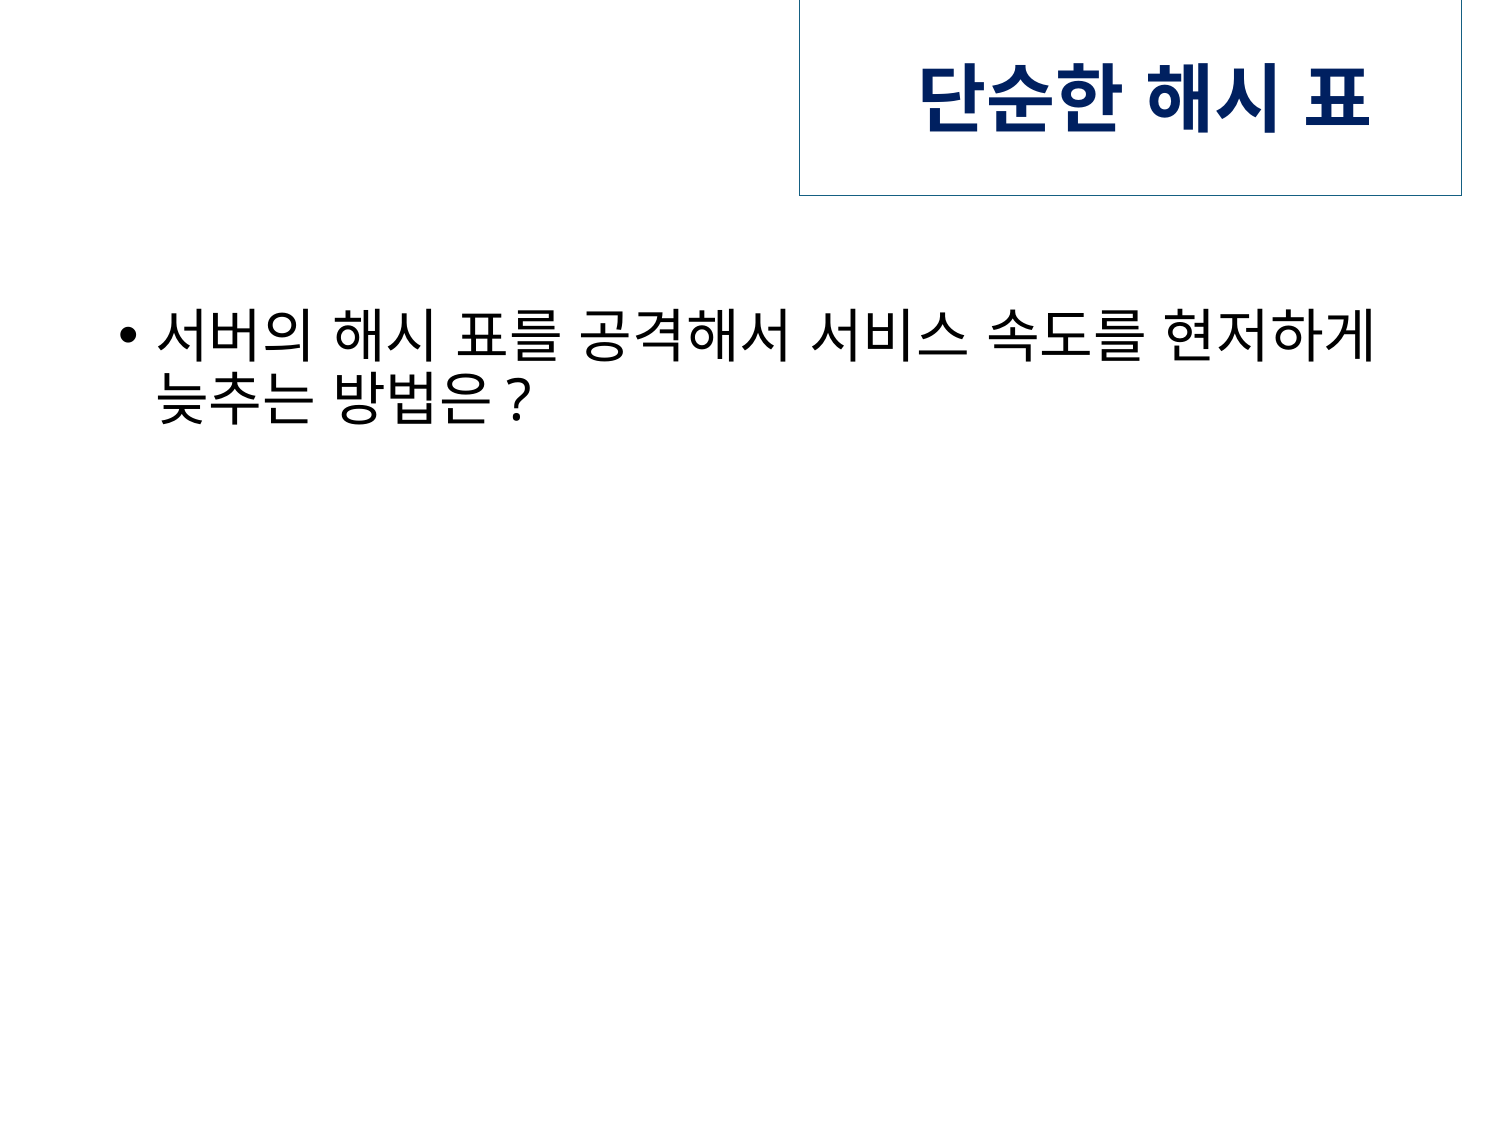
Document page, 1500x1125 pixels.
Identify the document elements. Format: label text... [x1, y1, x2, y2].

title 단순한 해시 표 [799, 0, 1462, 196]
list 서버의 해시 표를 공격해서 서비스 속도를 현저하게 늦추는 방법은? [103, 299, 1500, 1014]
